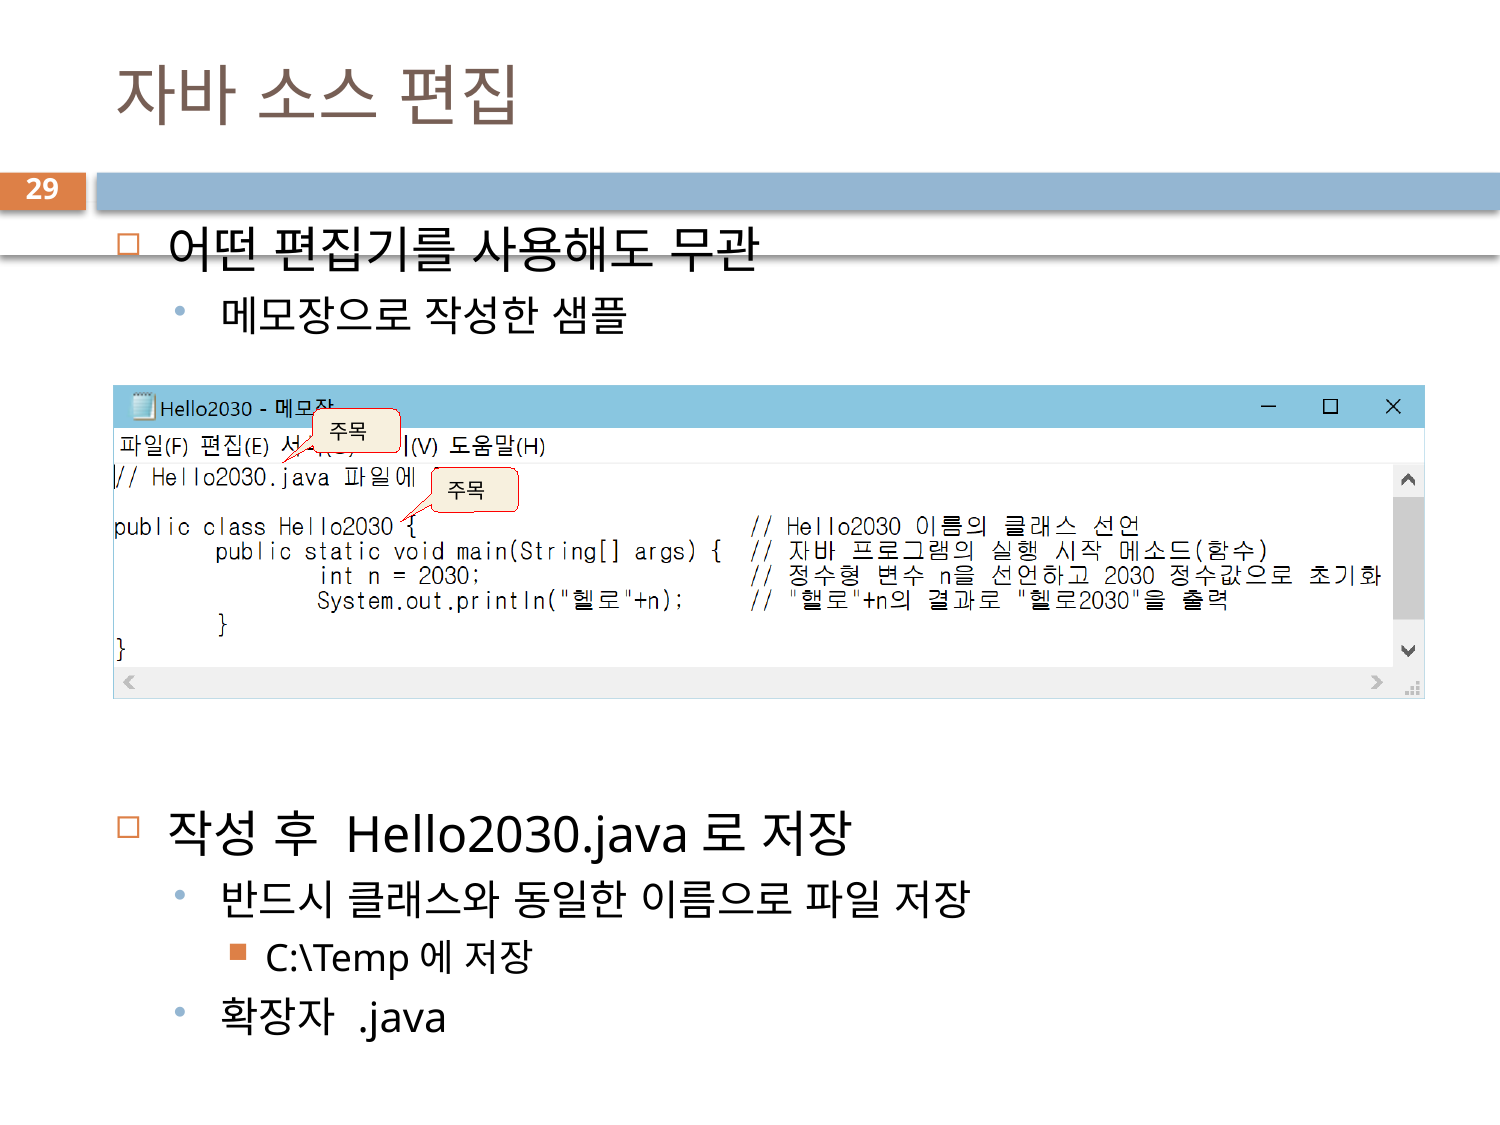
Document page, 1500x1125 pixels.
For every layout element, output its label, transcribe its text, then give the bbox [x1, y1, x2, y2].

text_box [113, 385, 1425, 700]
text_box [0, 0, 1500, 75]
list 어떤 편집기를 사용해도 무관 메모장으로 작성한 샘플 작성 후 Hello2030.java로 저장 반드시 클래스와 동일한 이름으로 파일 저장 C:\Temp에 저장 확장자 .java [100, 210, 1438, 1071]
slide_number 29 [0, 170, 87, 211]
title 자바 소스 편집 [100, 75, 1438, 149]
